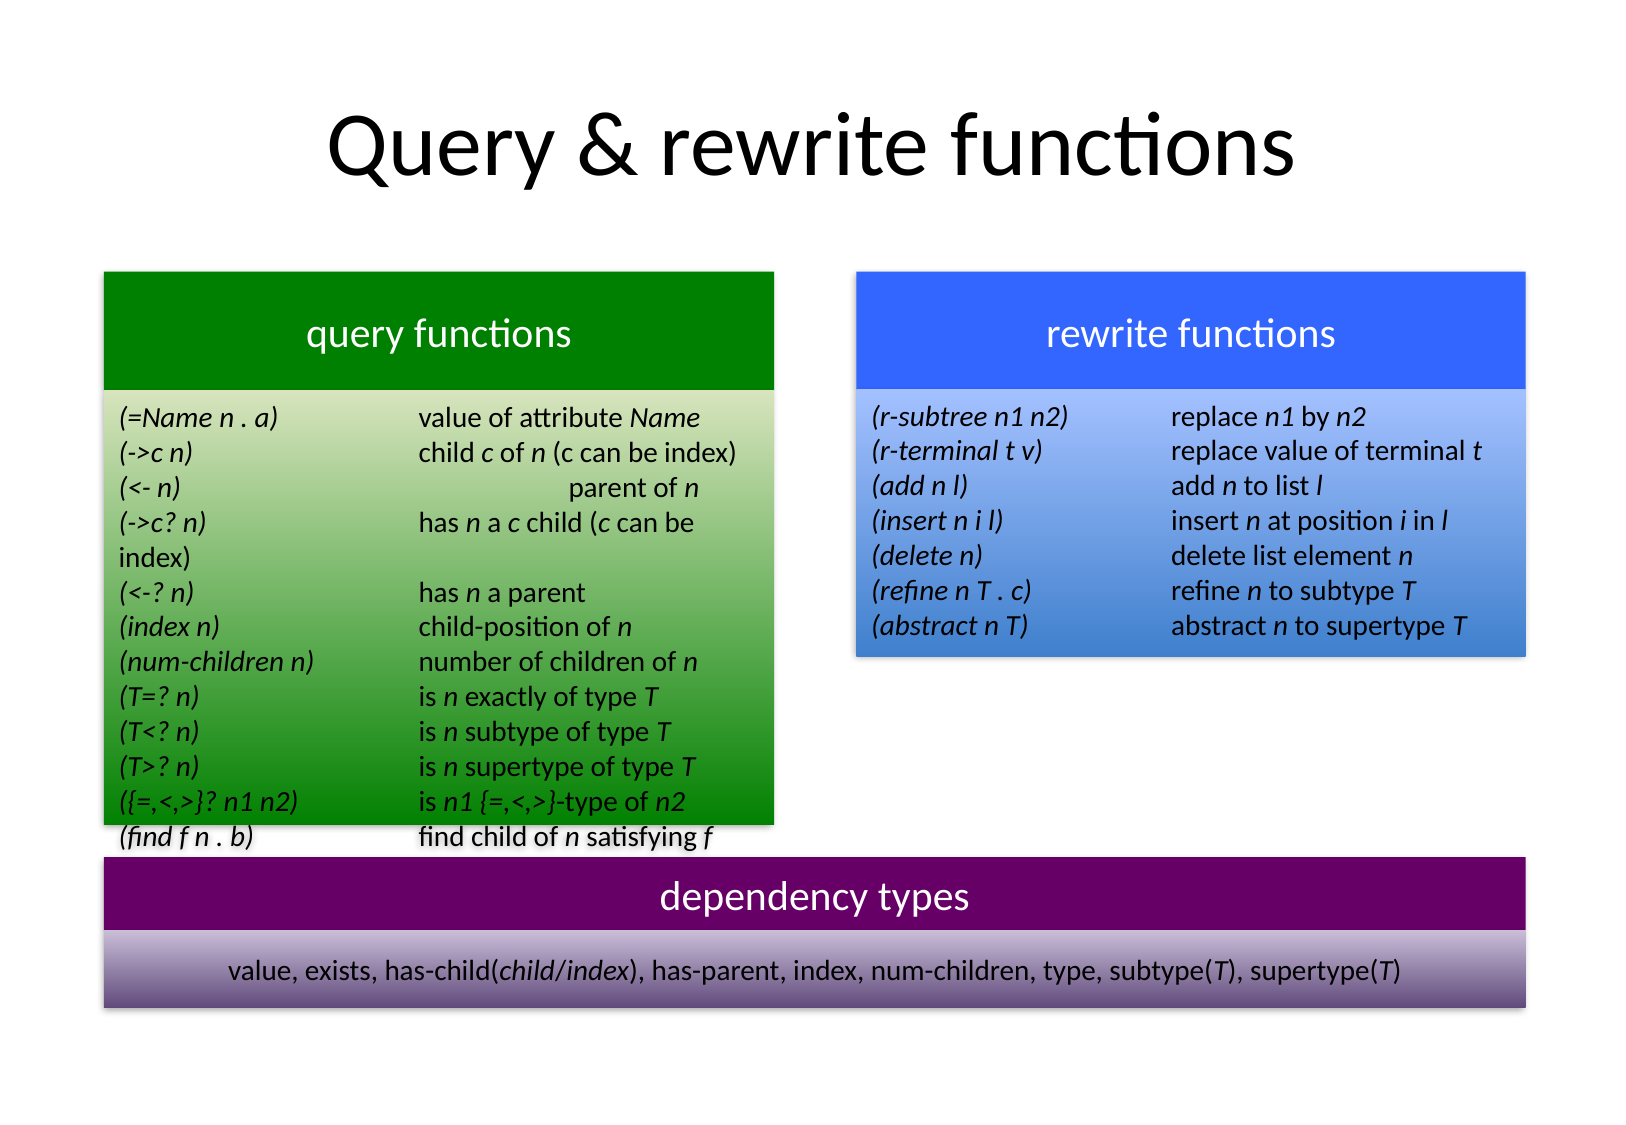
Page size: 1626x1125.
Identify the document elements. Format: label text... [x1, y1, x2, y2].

text_box rewrite functions [856, 271, 1526, 388]
text_box value, exists, has-child(child/index), has-parent, index, num-children, type, subtype(T), supertype(T) [103, 929, 1526, 1008]
text_box (r-subtree n1 n2) replace n1 by n2 (r-terminal t v) replace value of terminal t (add n l) add n to list l (insert n i l) insert n at position i in l (delete n) delete list element n (refine n T . c) refine n to subtype T (abstract n T) abstract n to supertype T [856, 389, 1526, 657]
text_box dependency types [103, 856, 1526, 929]
text_box query functions [103, 271, 775, 390]
text_box (=Name n . a) value of attribute Name (->c n) child c of n (c can be index) (<- n) parent of n (->c? n) has n a c child (c can be index) (<-? n) has n a parent (index n) child-position of n (num-children n) number of children of n (T=? n) is n exactly of type T (T<? n) is n subtype of type T (T>? n) is n supertype of type T ({=,<,>}? n1 n2) is n1 {=,<,>}-type of n2 (find f n . b) find child of n satisfying f [103, 390, 775, 826]
title Query & rewrite functions [81, 45, 1544, 233]
